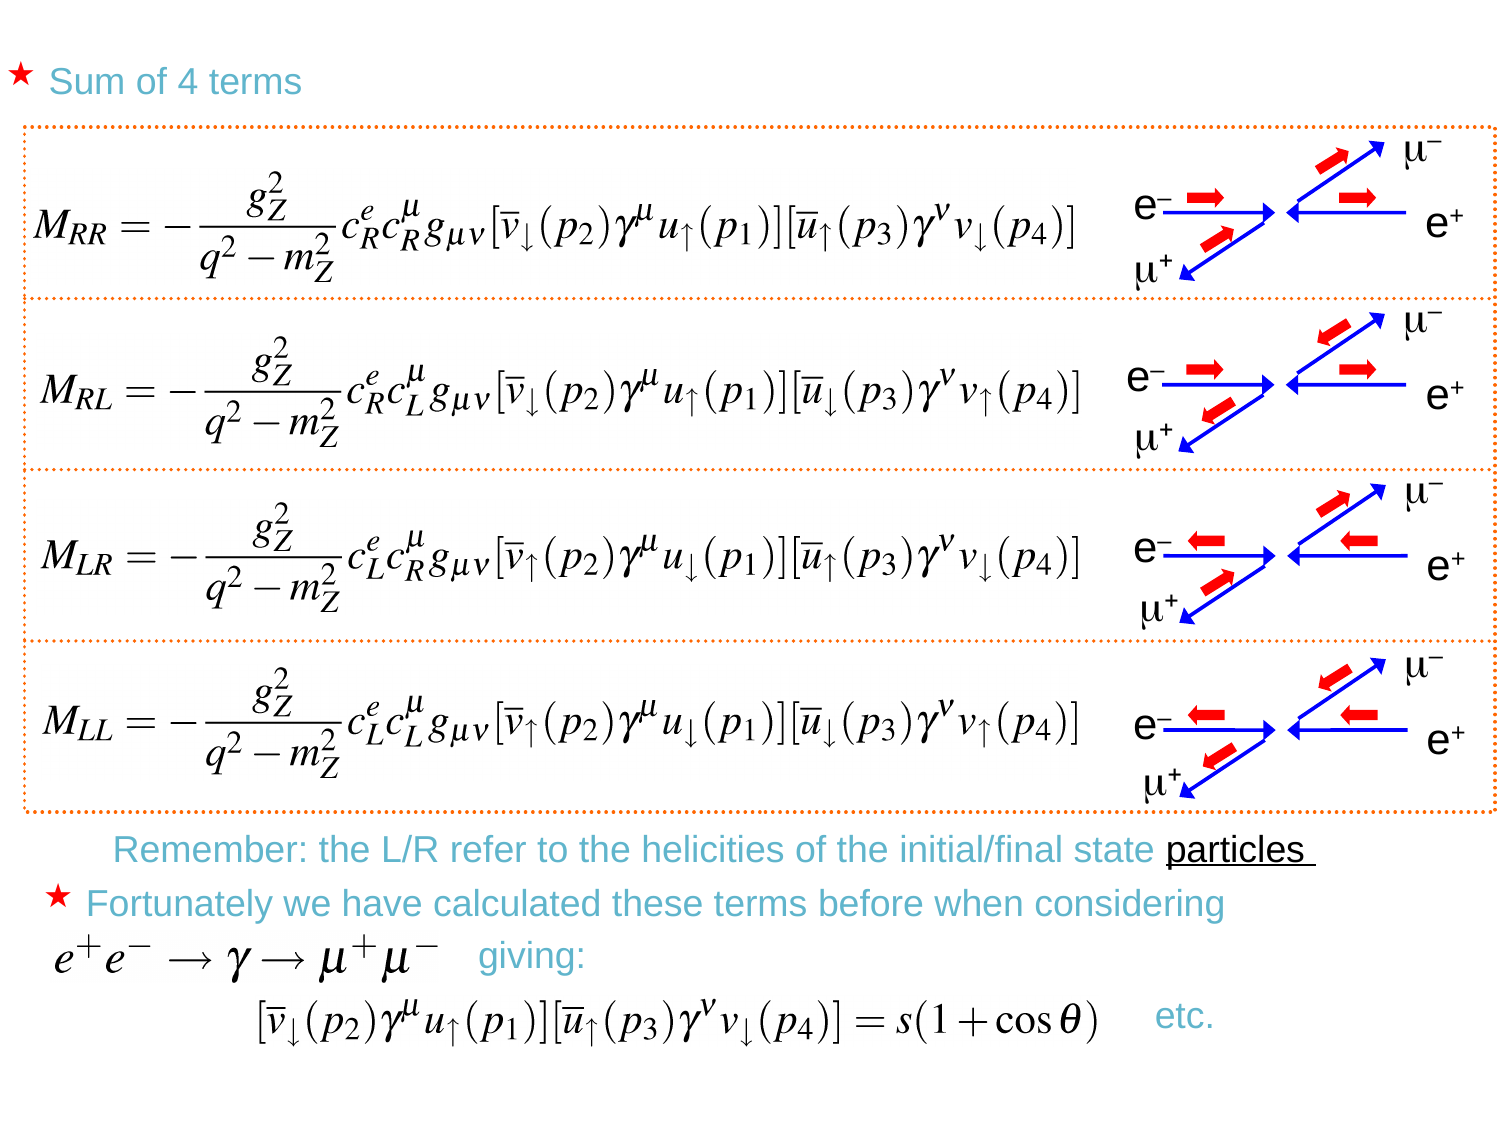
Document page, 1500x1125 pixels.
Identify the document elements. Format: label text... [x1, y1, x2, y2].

text_box Fortunately we have calculated these terms before when considering [26, 871, 1252, 932]
picture [255, 995, 1099, 1048]
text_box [1117, 451, 1485, 625]
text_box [1117, 109, 1483, 280]
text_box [1110, 280, 1484, 468]
picture [36, 499, 1078, 615]
text_box [24, 127, 1112, 813]
text_box giving: [463, 923, 602, 985]
text_box [1488, 127, 1496, 813]
text_box etc. [1139, 983, 1231, 1044]
text_box Remember: the L/R refer to the helicities of the initial/final state particles [97, 817, 1331, 878]
picture [30, 168, 1076, 285]
picture [50, 930, 439, 983]
text_box Sum of 4 terms [0, 49, 339, 110]
picture [36, 333, 1082, 450]
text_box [1117, 626, 1485, 813]
picture [41, 664, 1078, 781]
